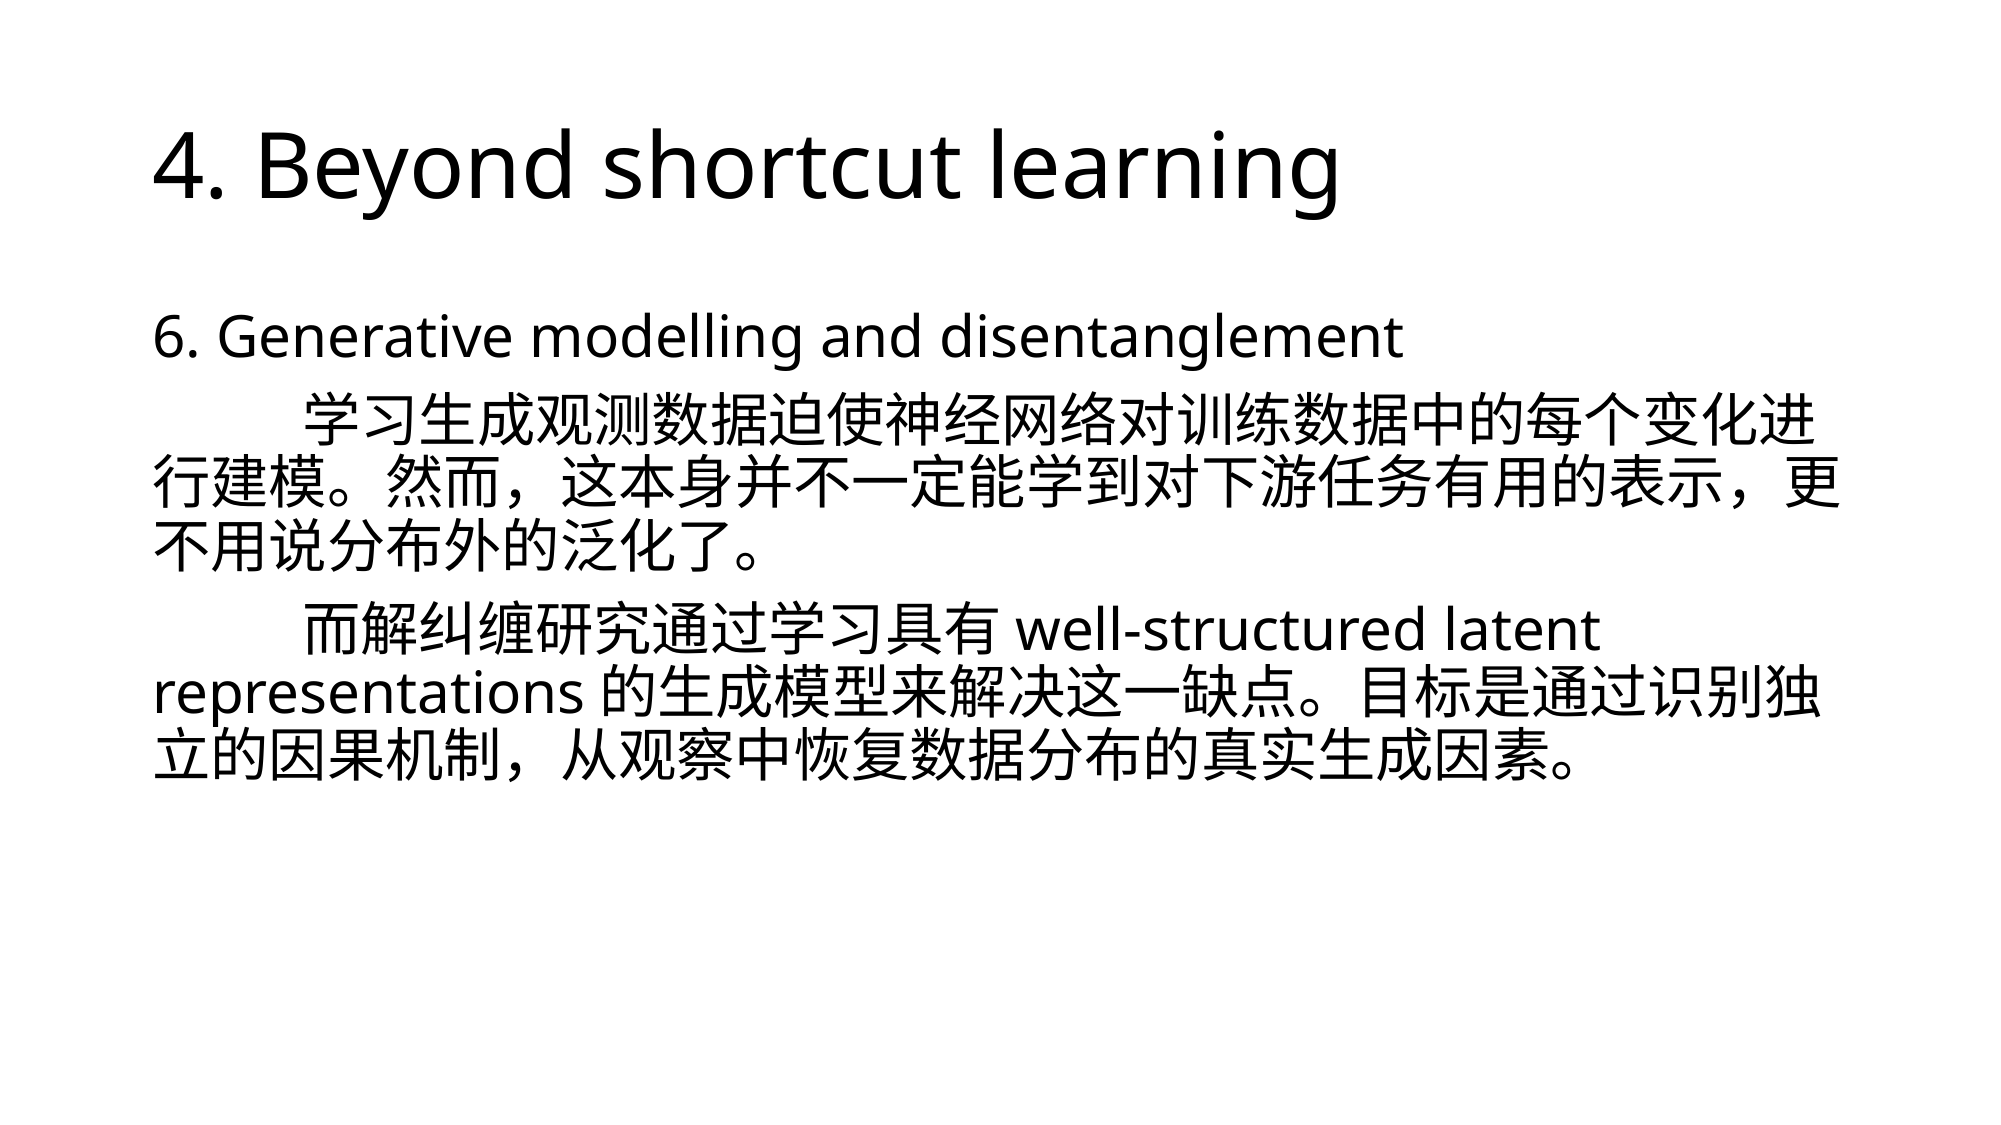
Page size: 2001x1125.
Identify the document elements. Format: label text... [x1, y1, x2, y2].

list 6. Generative modelling and disentanglement 学习生成观测数据迫使神经网络对训练数据中的每个变化进行建模。然而，这本身并不一定能学到对下游任务有用的表示，更不用说分布外的泛化了。 而解纠缠研究通过学习具有well-structured latent representations的生成模型来解决这一缺点。目标是通过识别独立的因果机制，从观察中恢复数据分布的真实生成因素。 [137, 299, 1863, 1014]
title 4. Beyond shortcut learning [137, 59, 1863, 278]
